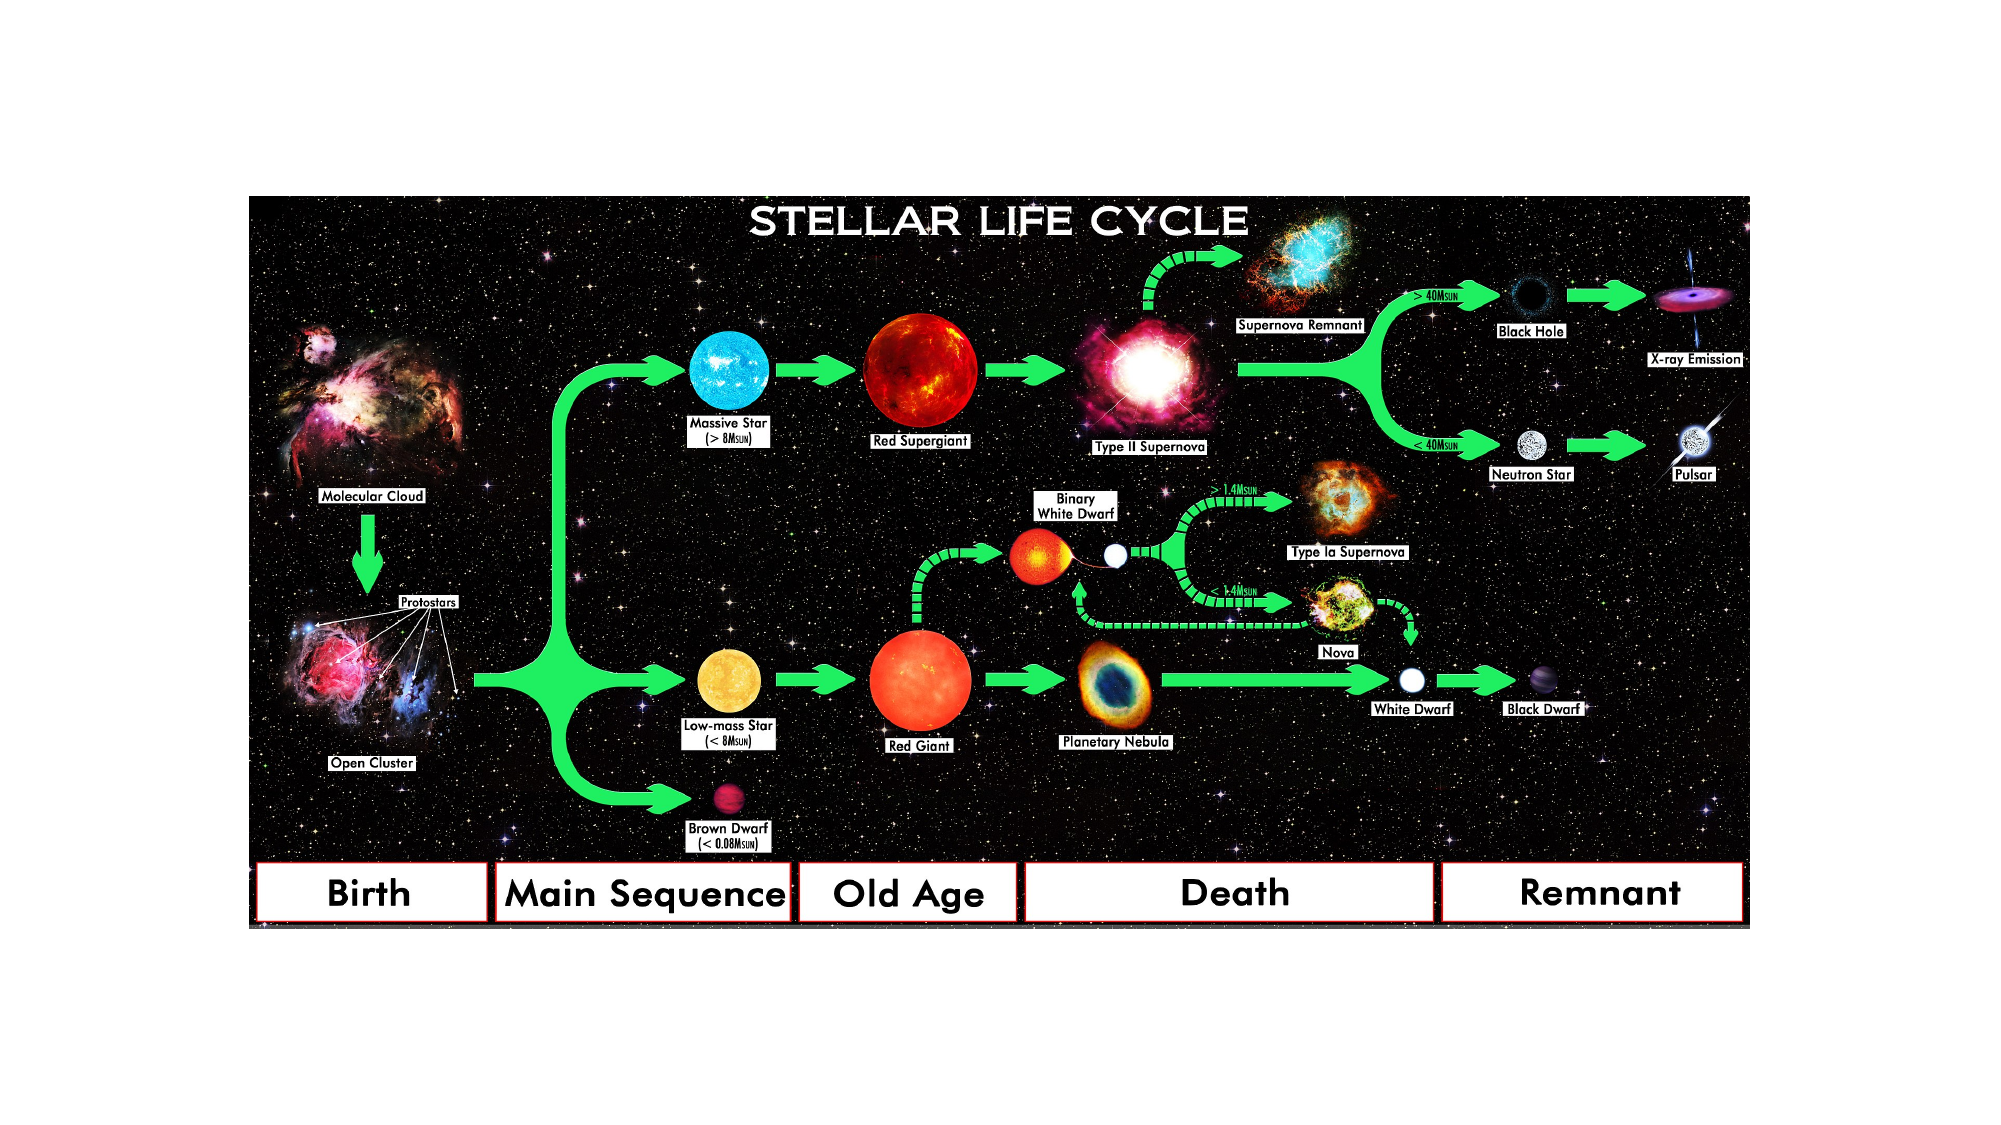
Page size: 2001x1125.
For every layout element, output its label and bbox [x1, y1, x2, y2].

picture [249, 196, 1751, 929]
